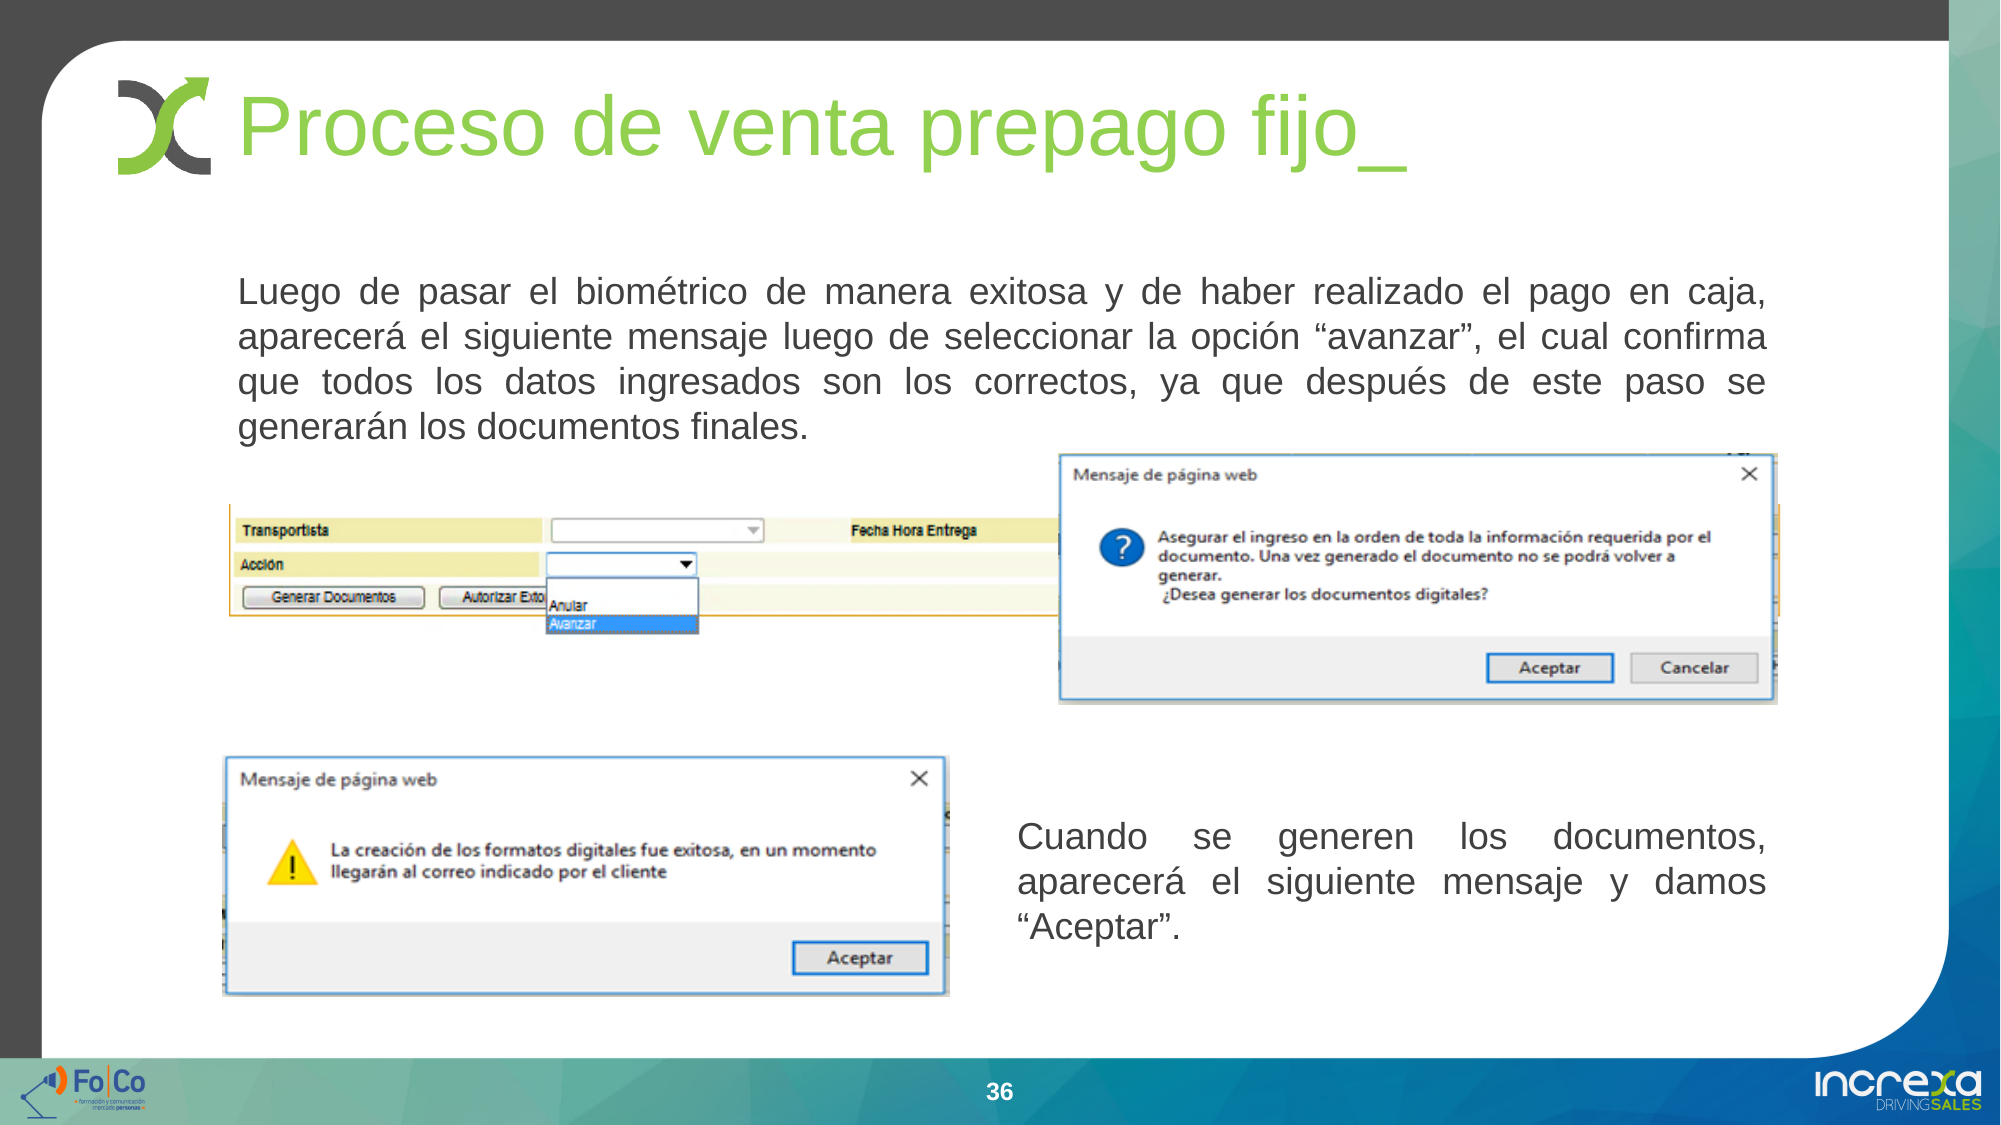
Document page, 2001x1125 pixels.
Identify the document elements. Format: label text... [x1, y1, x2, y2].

picture [0, 0, 2001, 1125]
slide_number 36 [774, 1060, 1225, 1121]
title Proceso de venta prepago fijo_ [222, 74, 1778, 182]
text_box Cuando se generen los documentos, aparecerá el siguiente mensaje y damos “Aceptar”. [1002, 805, 1782, 955]
text_box Luego de pasar el biométrico de manera exitosa y de haber realizado el pago en caja, aparecerá el siguiente mensaje luego de seleccionar la opción “avanzar”, el cual confirma que todos los datos ingresados son los correctos, ya que después de este paso se generarán los documentos finales. [222, 259, 1782, 455]
